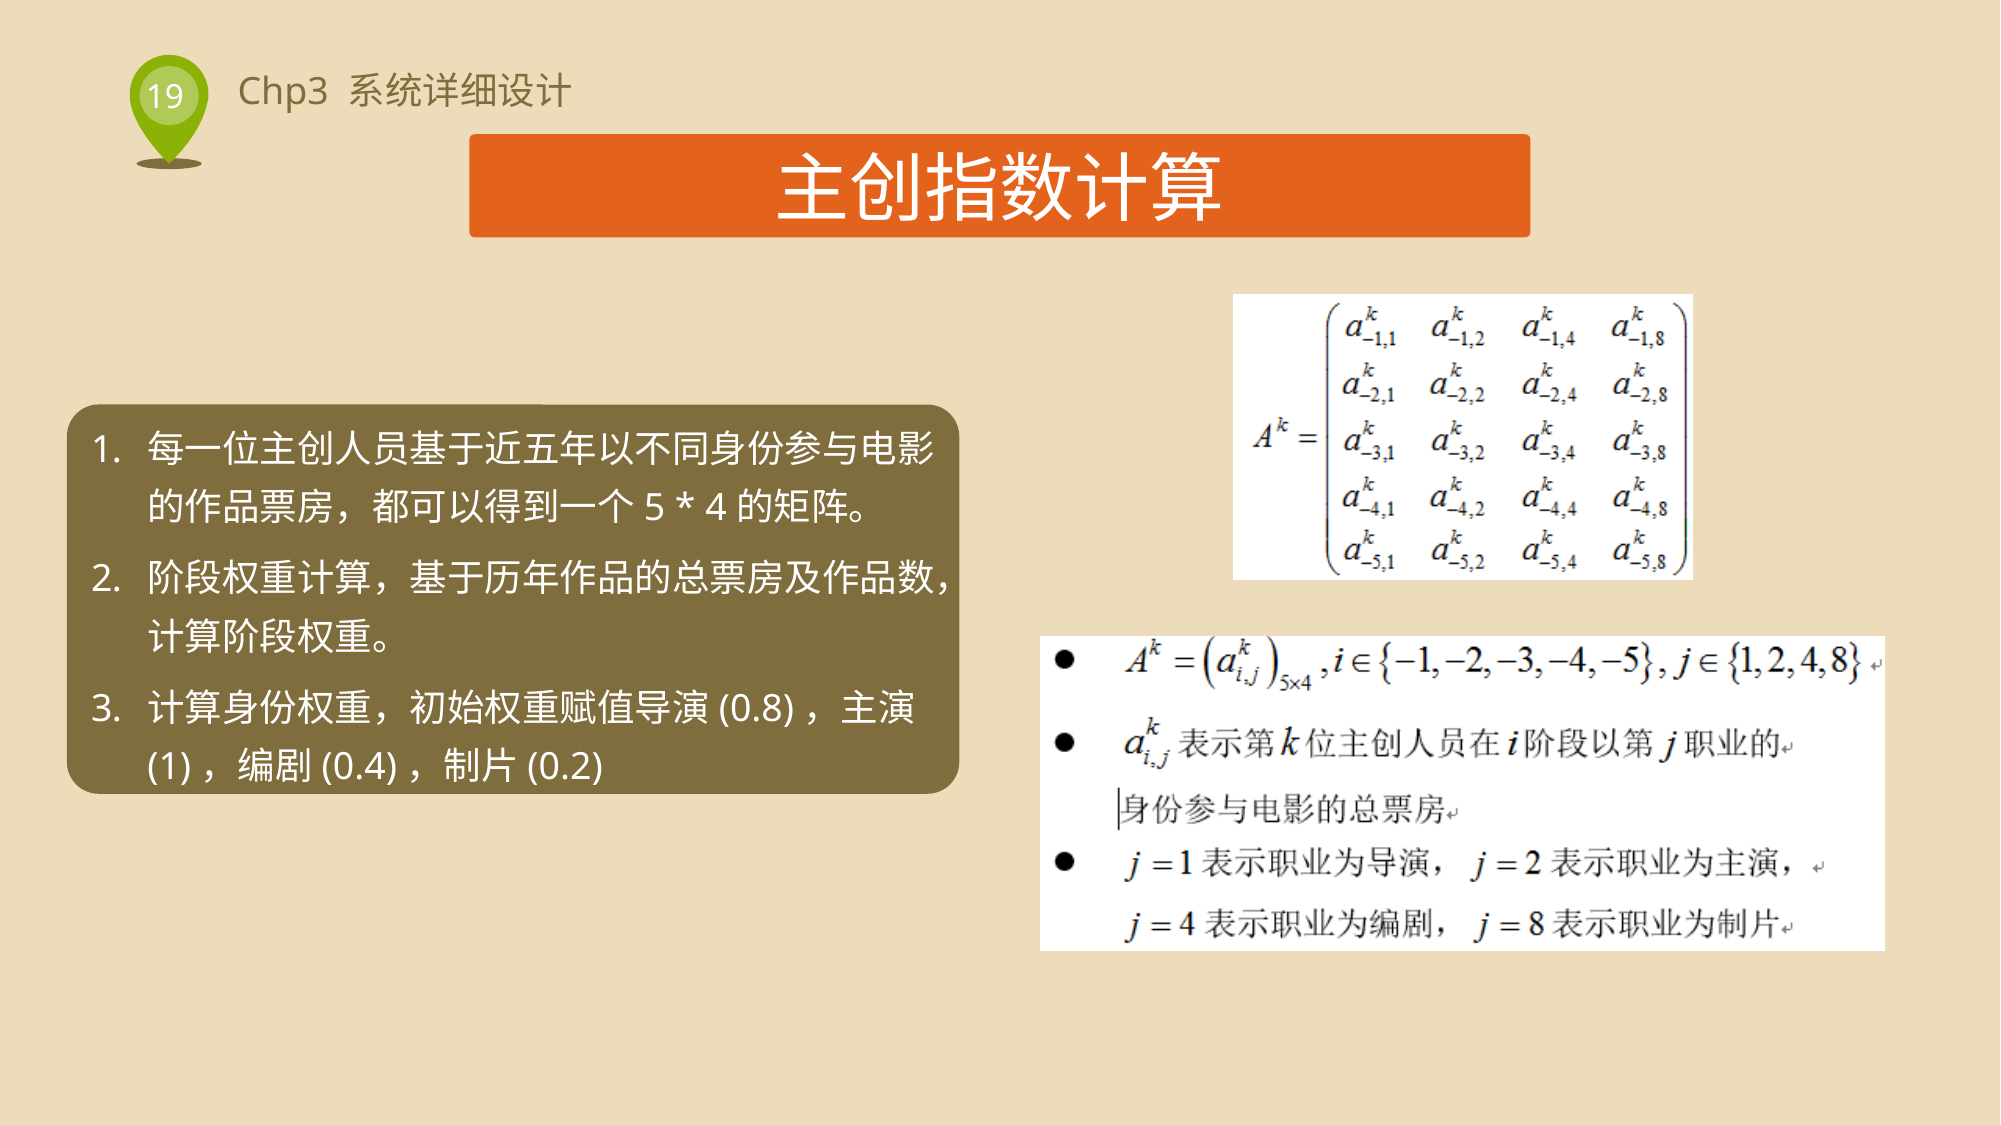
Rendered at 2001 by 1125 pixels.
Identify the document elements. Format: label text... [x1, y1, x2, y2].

picture [1232, 294, 1693, 581]
text_box 每一位主创人员基于近五年以不同身份参与电影的作品票房，都可以得到一个5 * 4的矩阵。 阶段权重计算，基于历年作品的总票房及作品数，计算阶段权重。 计算身份权重，初始权重赋值导演(0.8)，主演(1)，编剧(0.4)，制片(0.2) [66, 404, 960, 794]
text_box 主创指数计算 [468, 133, 1532, 239]
picture [1040, 636, 1885, 951]
